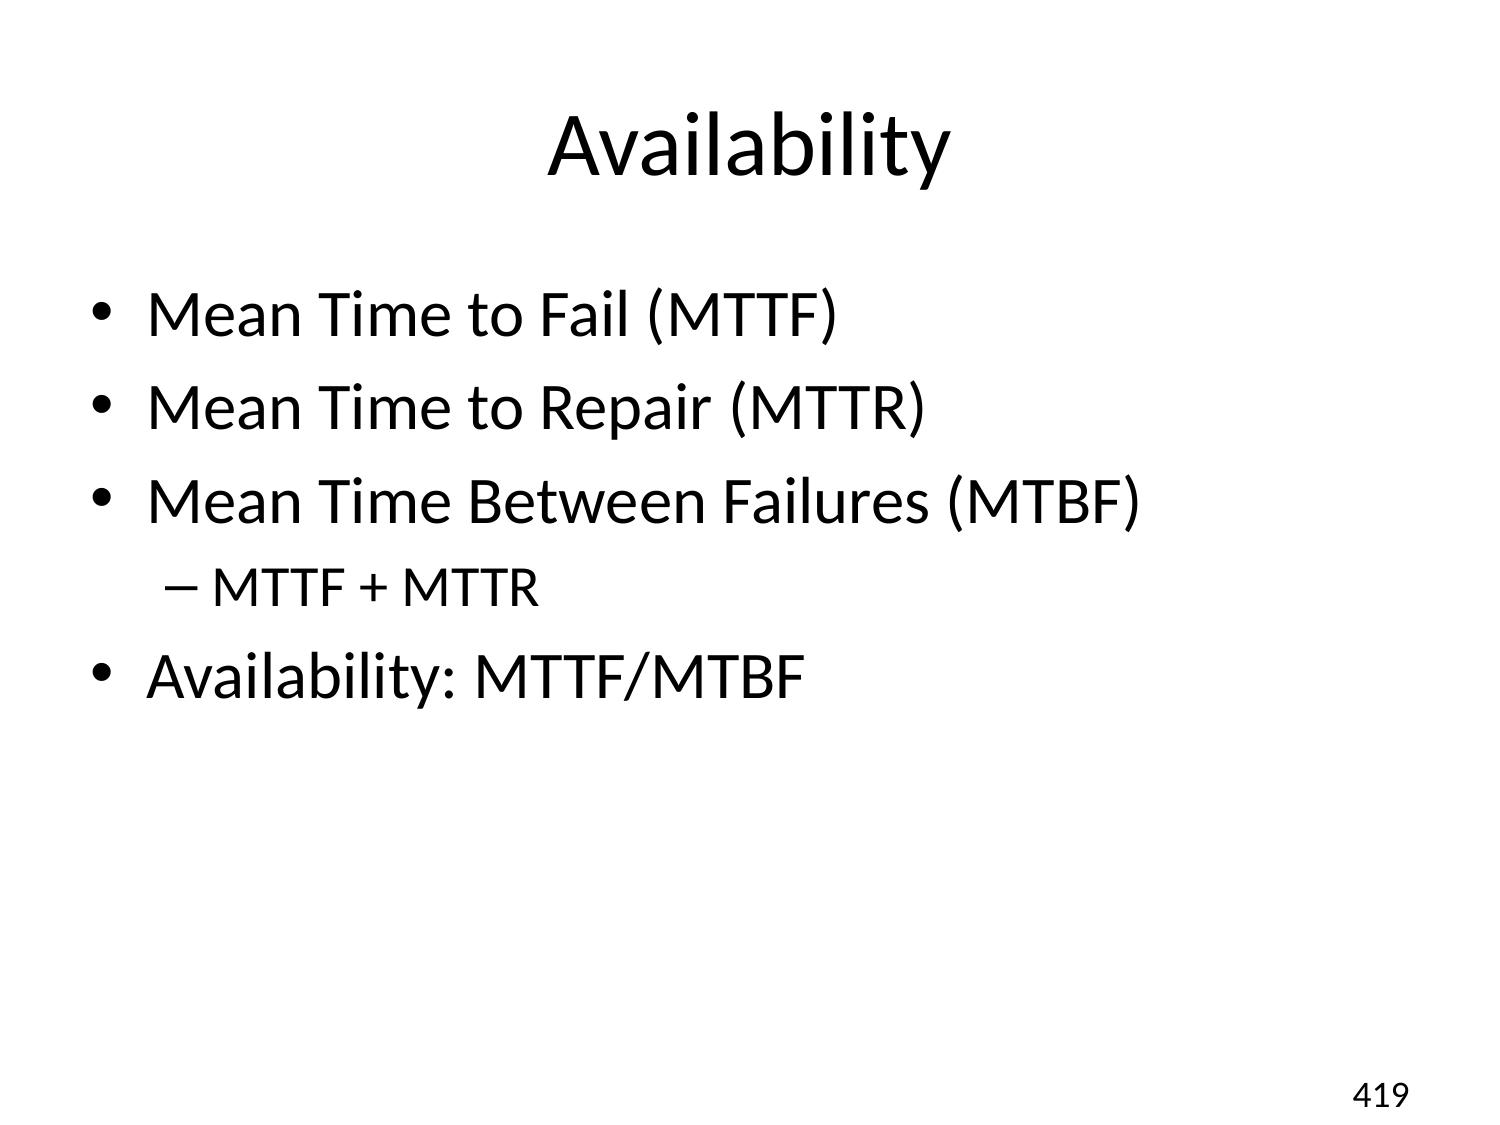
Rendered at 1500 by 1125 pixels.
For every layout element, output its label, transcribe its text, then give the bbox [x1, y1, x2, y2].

title Availability [75, 45, 1425, 233]
text_box 419 [1338, 1062, 1425, 1123]
list Mean Time to Fail (MTTF) Mean Time to Repair (MTTR) Mean Time Between Failures (MTBF) MTTF + MTTR Availability: MTTF/MTBF [75, 262, 1425, 1005]
